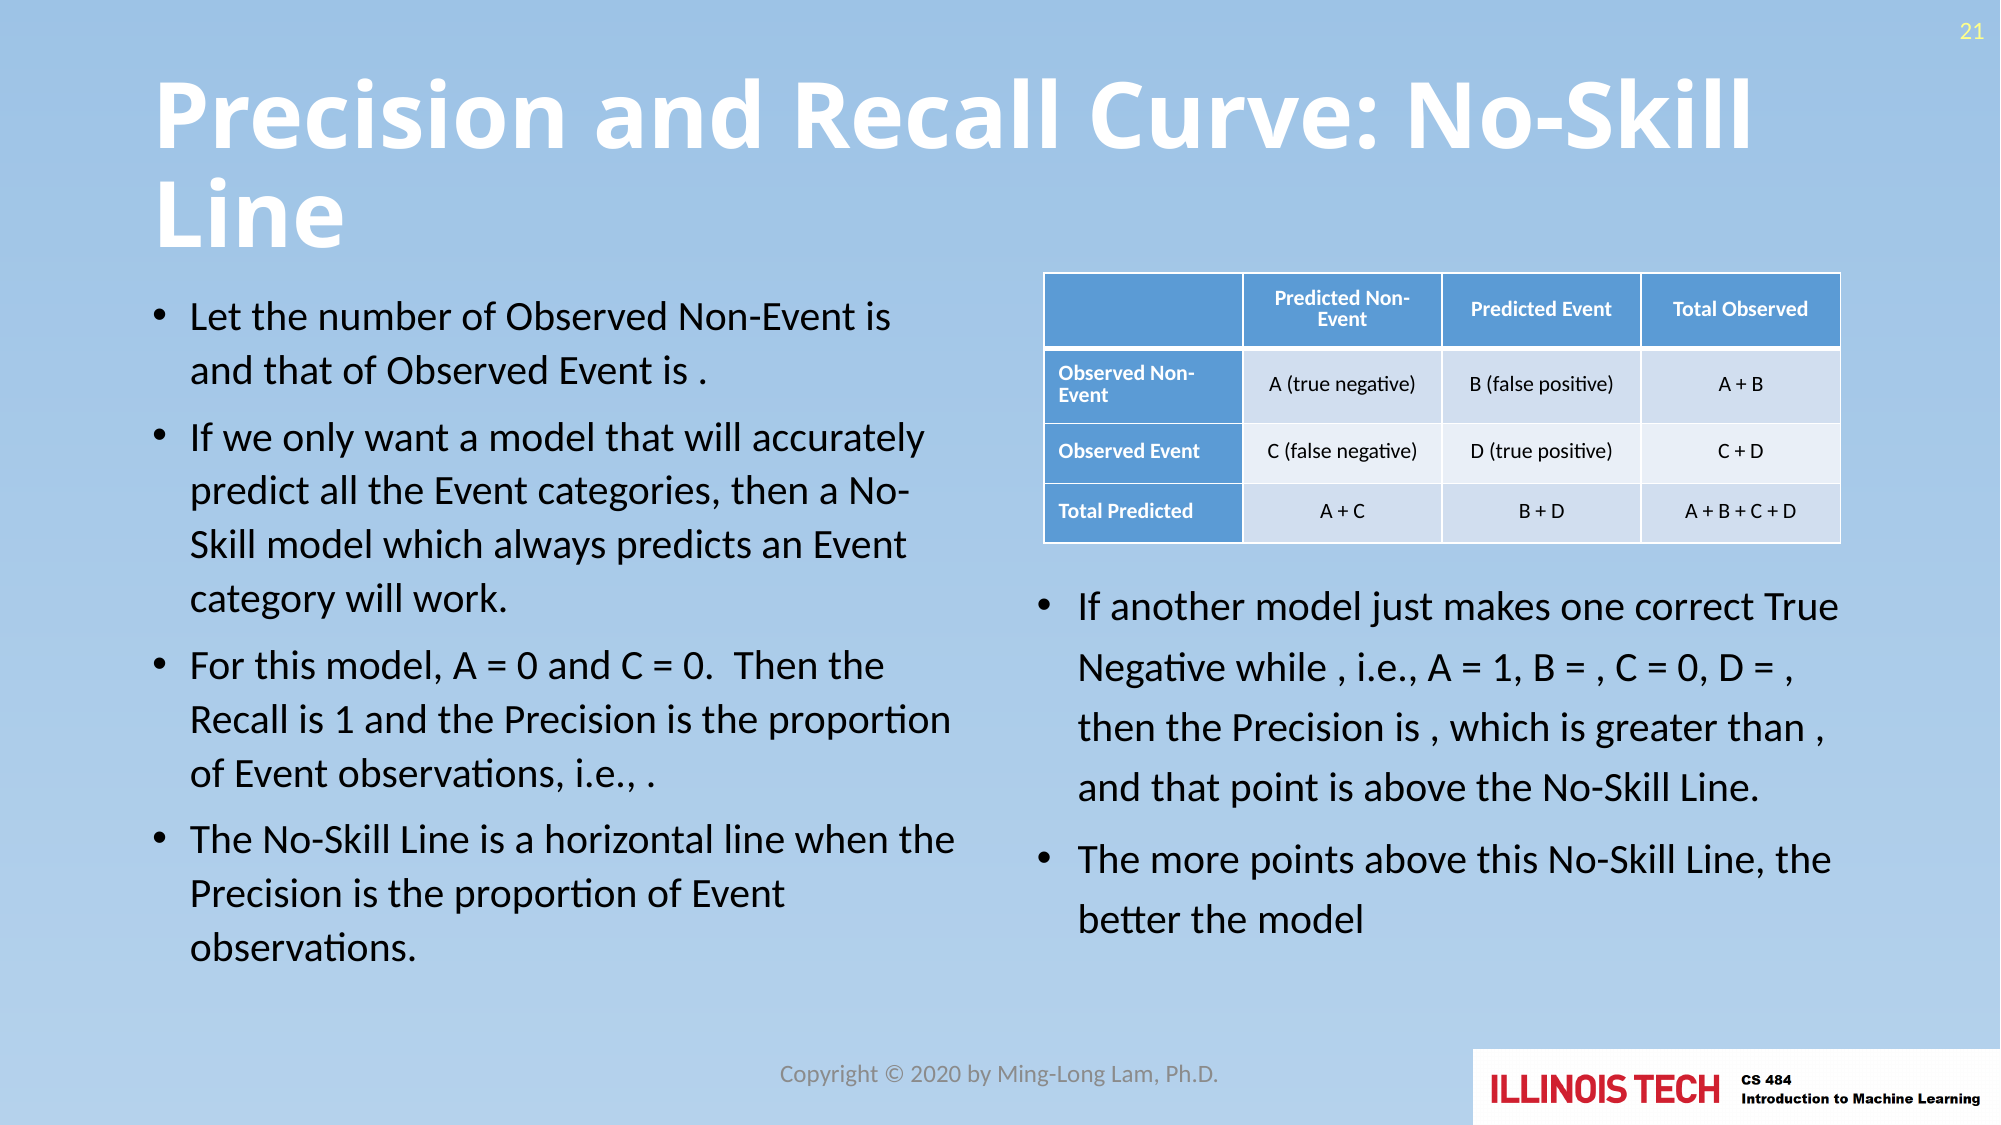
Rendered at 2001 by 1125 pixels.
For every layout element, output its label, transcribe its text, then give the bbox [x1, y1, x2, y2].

slide_number 21 [1550, 0, 2000, 60]
title Precision and Recall Curve: No-Skill Line [137, 59, 1863, 278]
table_header Predicted Event [1443, 274, 1640, 346]
table_cell Observed Event [1045, 424, 1242, 483]
table_header Total Observed [1642, 274, 1840, 346]
picture [1473, 1049, 2000, 1125]
table_cell C + D [1642, 424, 1840, 483]
table_cell A + B [1642, 351, 1840, 423]
table_cell B (false positive) [1443, 351, 1640, 423]
footer Copyright © 2020 by Ming-Long Lam, Ph.D. [662, 1042, 1338, 1103]
table_cell C (false negative) [1244, 424, 1441, 483]
table_cell Total Predicted [1045, 484, 1242, 542]
table_cell A (true negative) [1244, 351, 1441, 423]
table_cell Observed Non-Event [1045, 351, 1242, 423]
table_header [1045, 274, 1242, 346]
table_header Predicted Non-Event [1244, 274, 1441, 346]
table_cell A + C [1244, 484, 1441, 542]
table_cell A + B + C + D [1642, 484, 1840, 542]
table_cell B + D [1443, 484, 1640, 542]
table_cell D (true positive) [1443, 424, 1640, 483]
